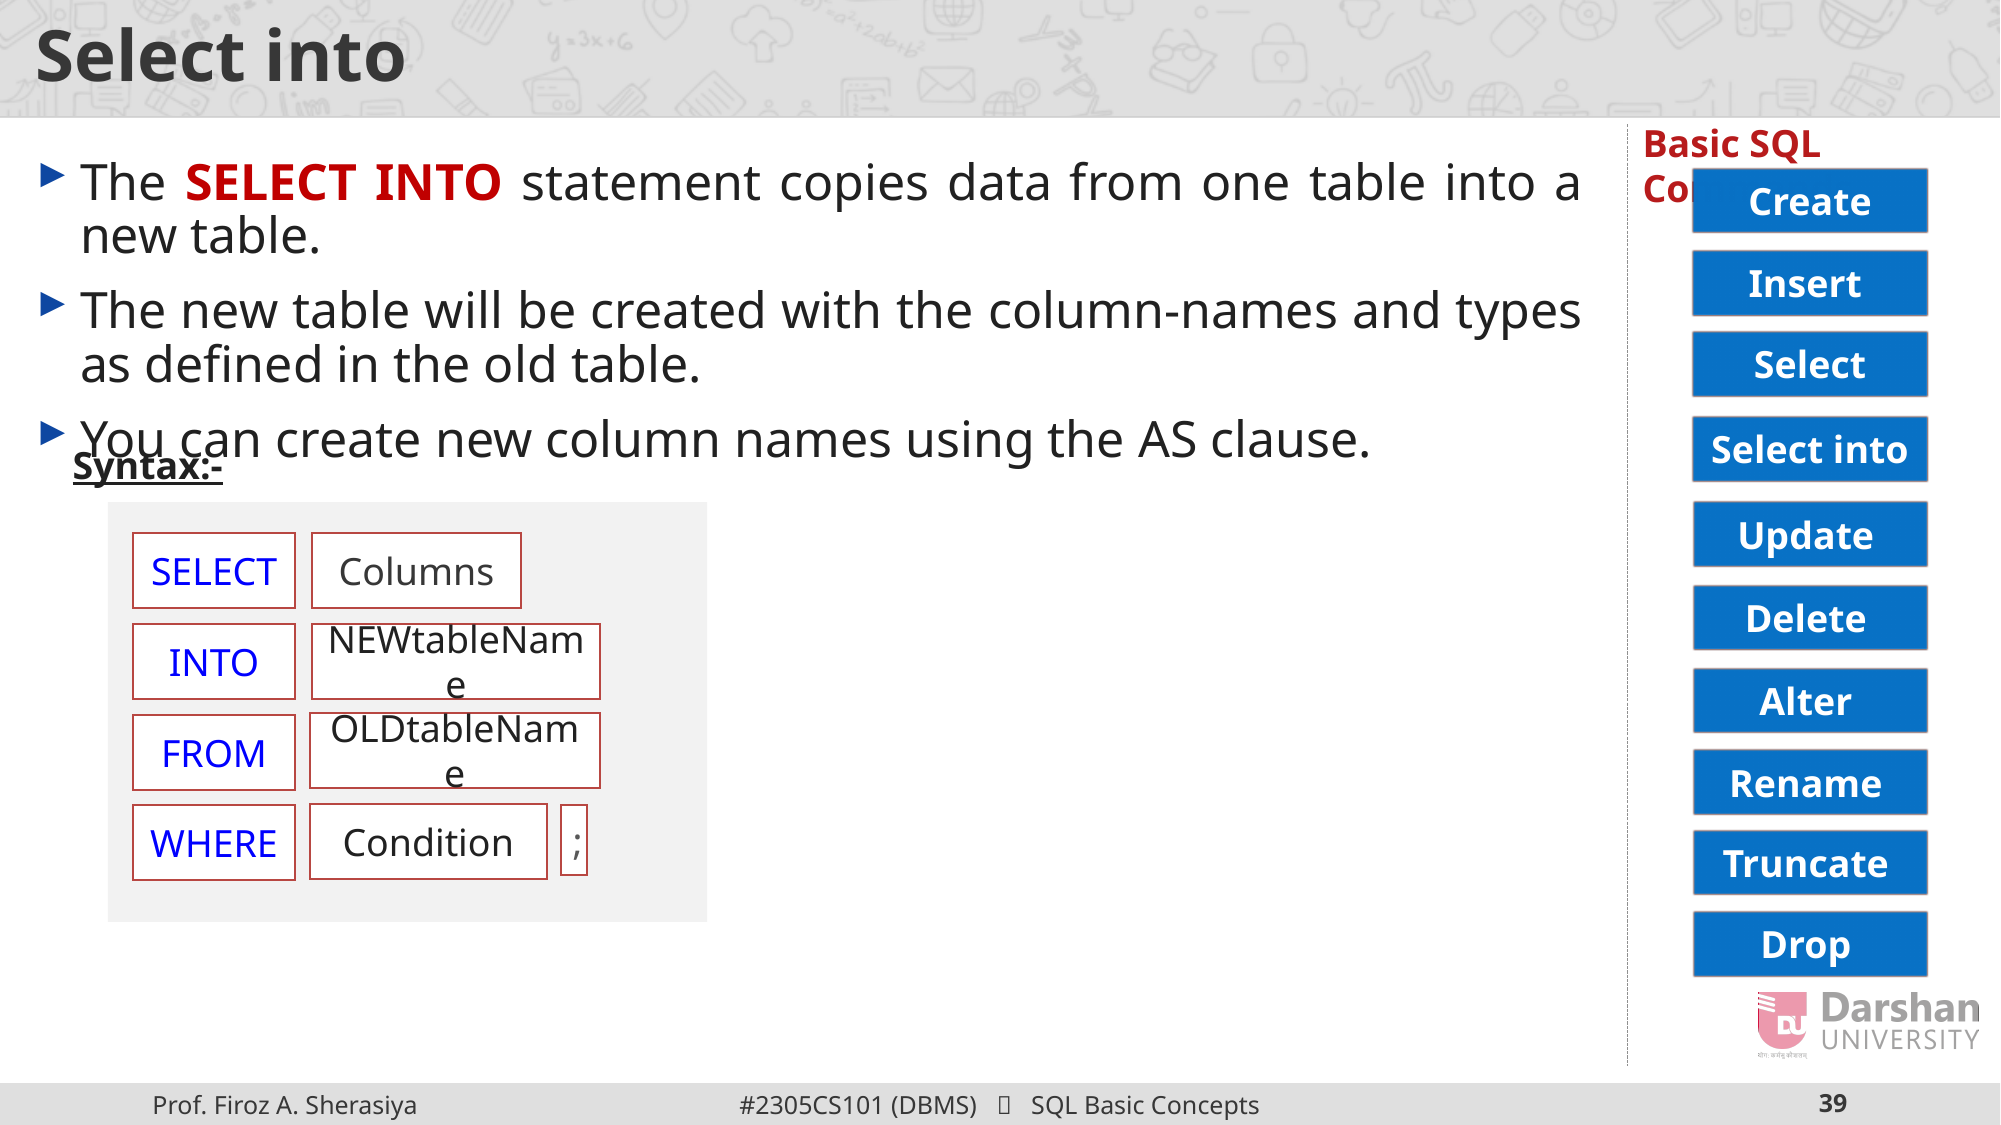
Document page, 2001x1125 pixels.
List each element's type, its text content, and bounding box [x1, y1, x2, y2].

text_box FROM [132, 714, 296, 791]
text_box ; [560, 804, 588, 876]
text_box Update [1695, 503, 1926, 565]
text_box Truncate [1695, 832, 1926, 893]
text_box Select [1694, 333, 1926, 395]
text_box Delete [1695, 587, 1926, 648]
text_box NEWtableName [311, 623, 601, 700]
list The SELECT INTO statement copies data from one table into a new table. The new table will be created with the column-names and types as defined in the old table. You can create new column names using the AS clause. [21, 149, 1599, 1067]
text_box Condition [309, 803, 548, 880]
text_box Basic SQL Commands [1758, 992, 1979, 1059]
text_box Syntax:- [57, 434, 645, 495]
text_box SELECT [132, 532, 296, 609]
text_box WHERE [132, 804, 296, 881]
text_box Alter [1695, 670, 1926, 731]
text_box Create [1693, 169, 1927, 231]
text_box [107, 501, 708, 923]
text_box Basic SQL Commands [1627, 112, 2000, 218]
text_box Rename [1695, 751, 1926, 813]
text_box Insert [1694, 252, 1926, 314]
text_box INTO [132, 623, 296, 700]
title Select into [0, 0, 2000, 117]
text_box OLDtableName [309, 712, 601, 789]
text_box Select into [1694, 418, 1926, 480]
text_box Drop [1695, 913, 1926, 975]
text_box Columns [311, 532, 522, 609]
